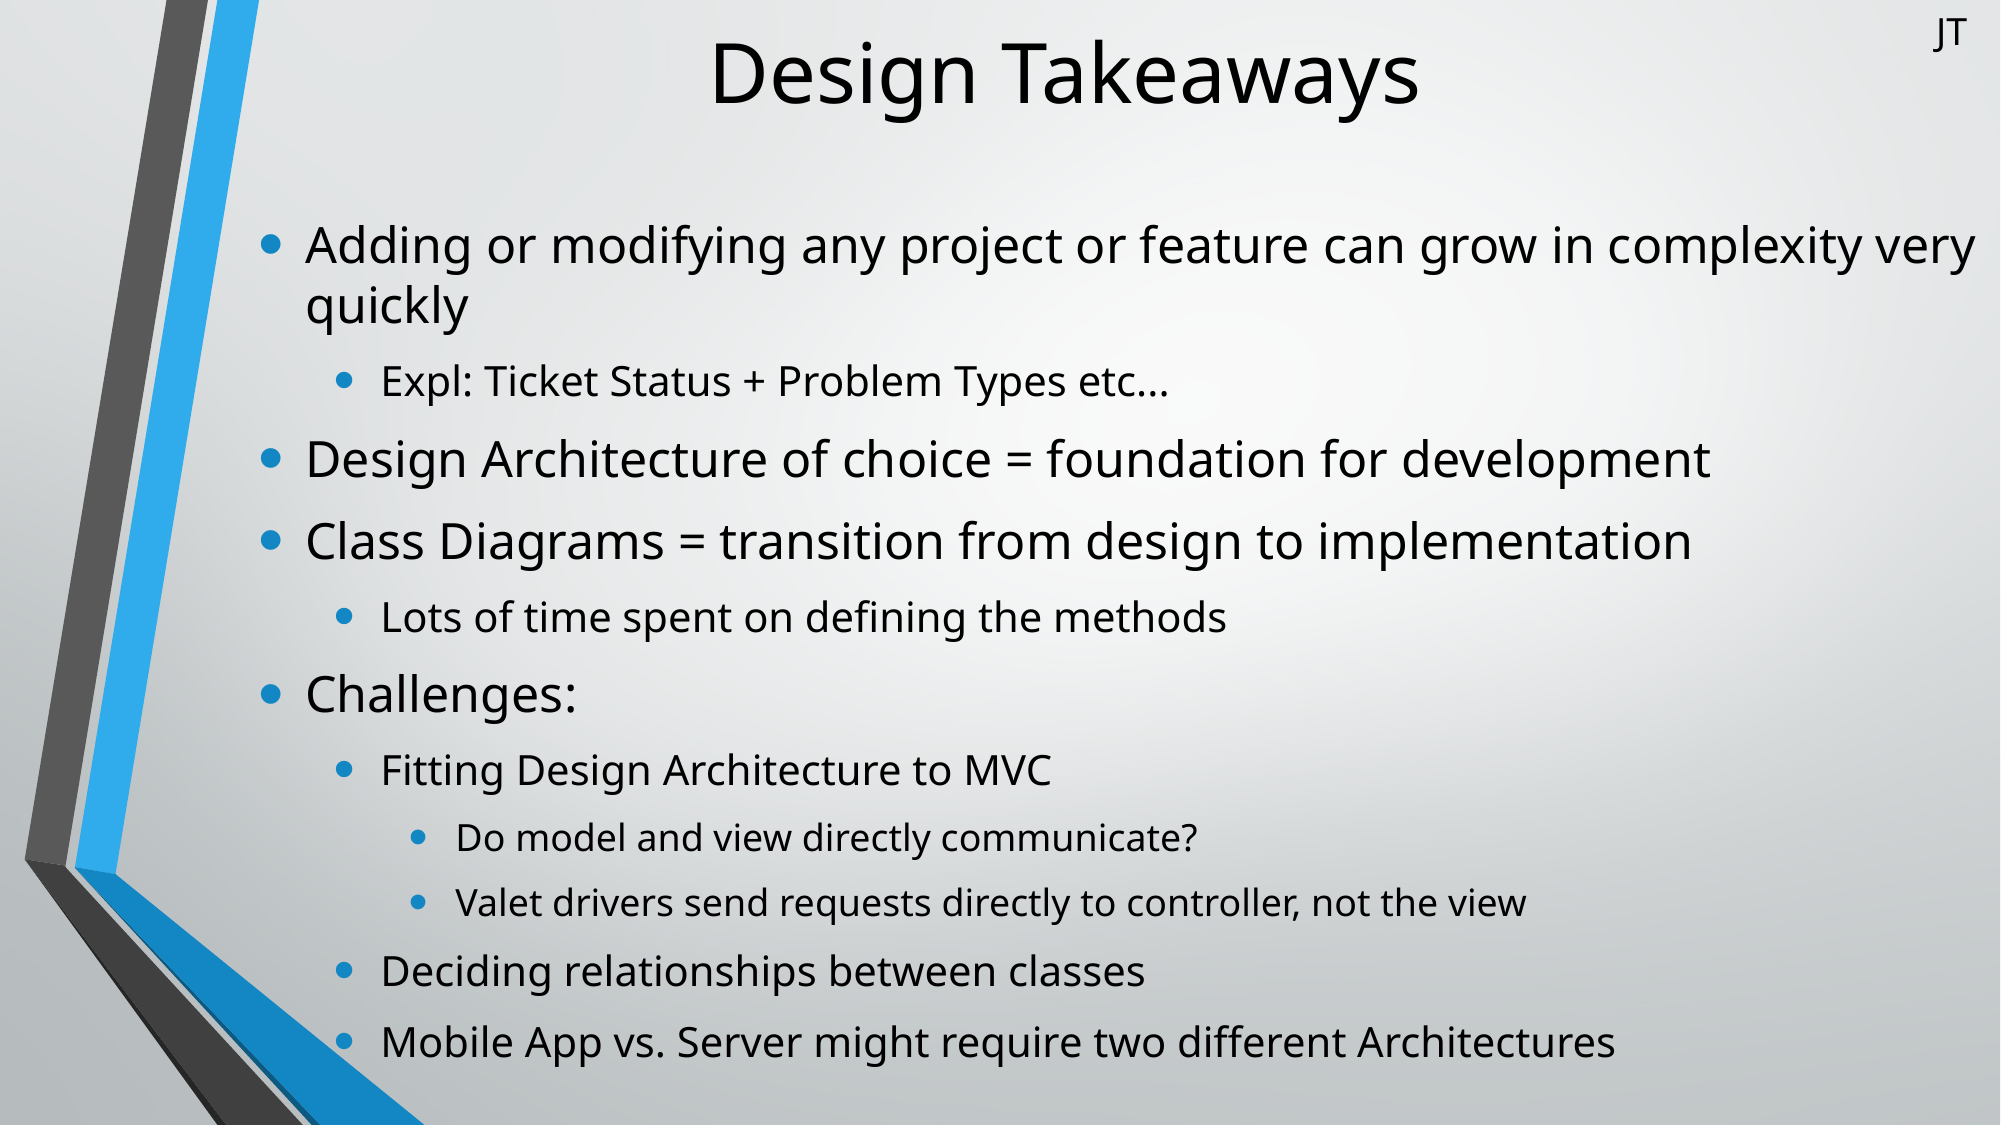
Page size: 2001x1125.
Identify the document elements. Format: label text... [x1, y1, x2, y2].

list Adding or modifying any project or feature can grow in complexity very quickly Expl: Ticket Status + Problem Types etc... Design Architecture of choice = foundation for development Class Diagrams = transition from design to implementation Lots of time spent on defining the methods Challenges: Fitting Design Architecture to MVC Do model and view directly communicate? Valet drivers send requests directly to controller, not the view Deciding relationships between classes Mobile App vs. Server might require two different Architectures [243, 155, 2000, 1125]
text_box JT [1903, 0, 2000, 60]
title Design Takeaways [243, 0, 1887, 141]
